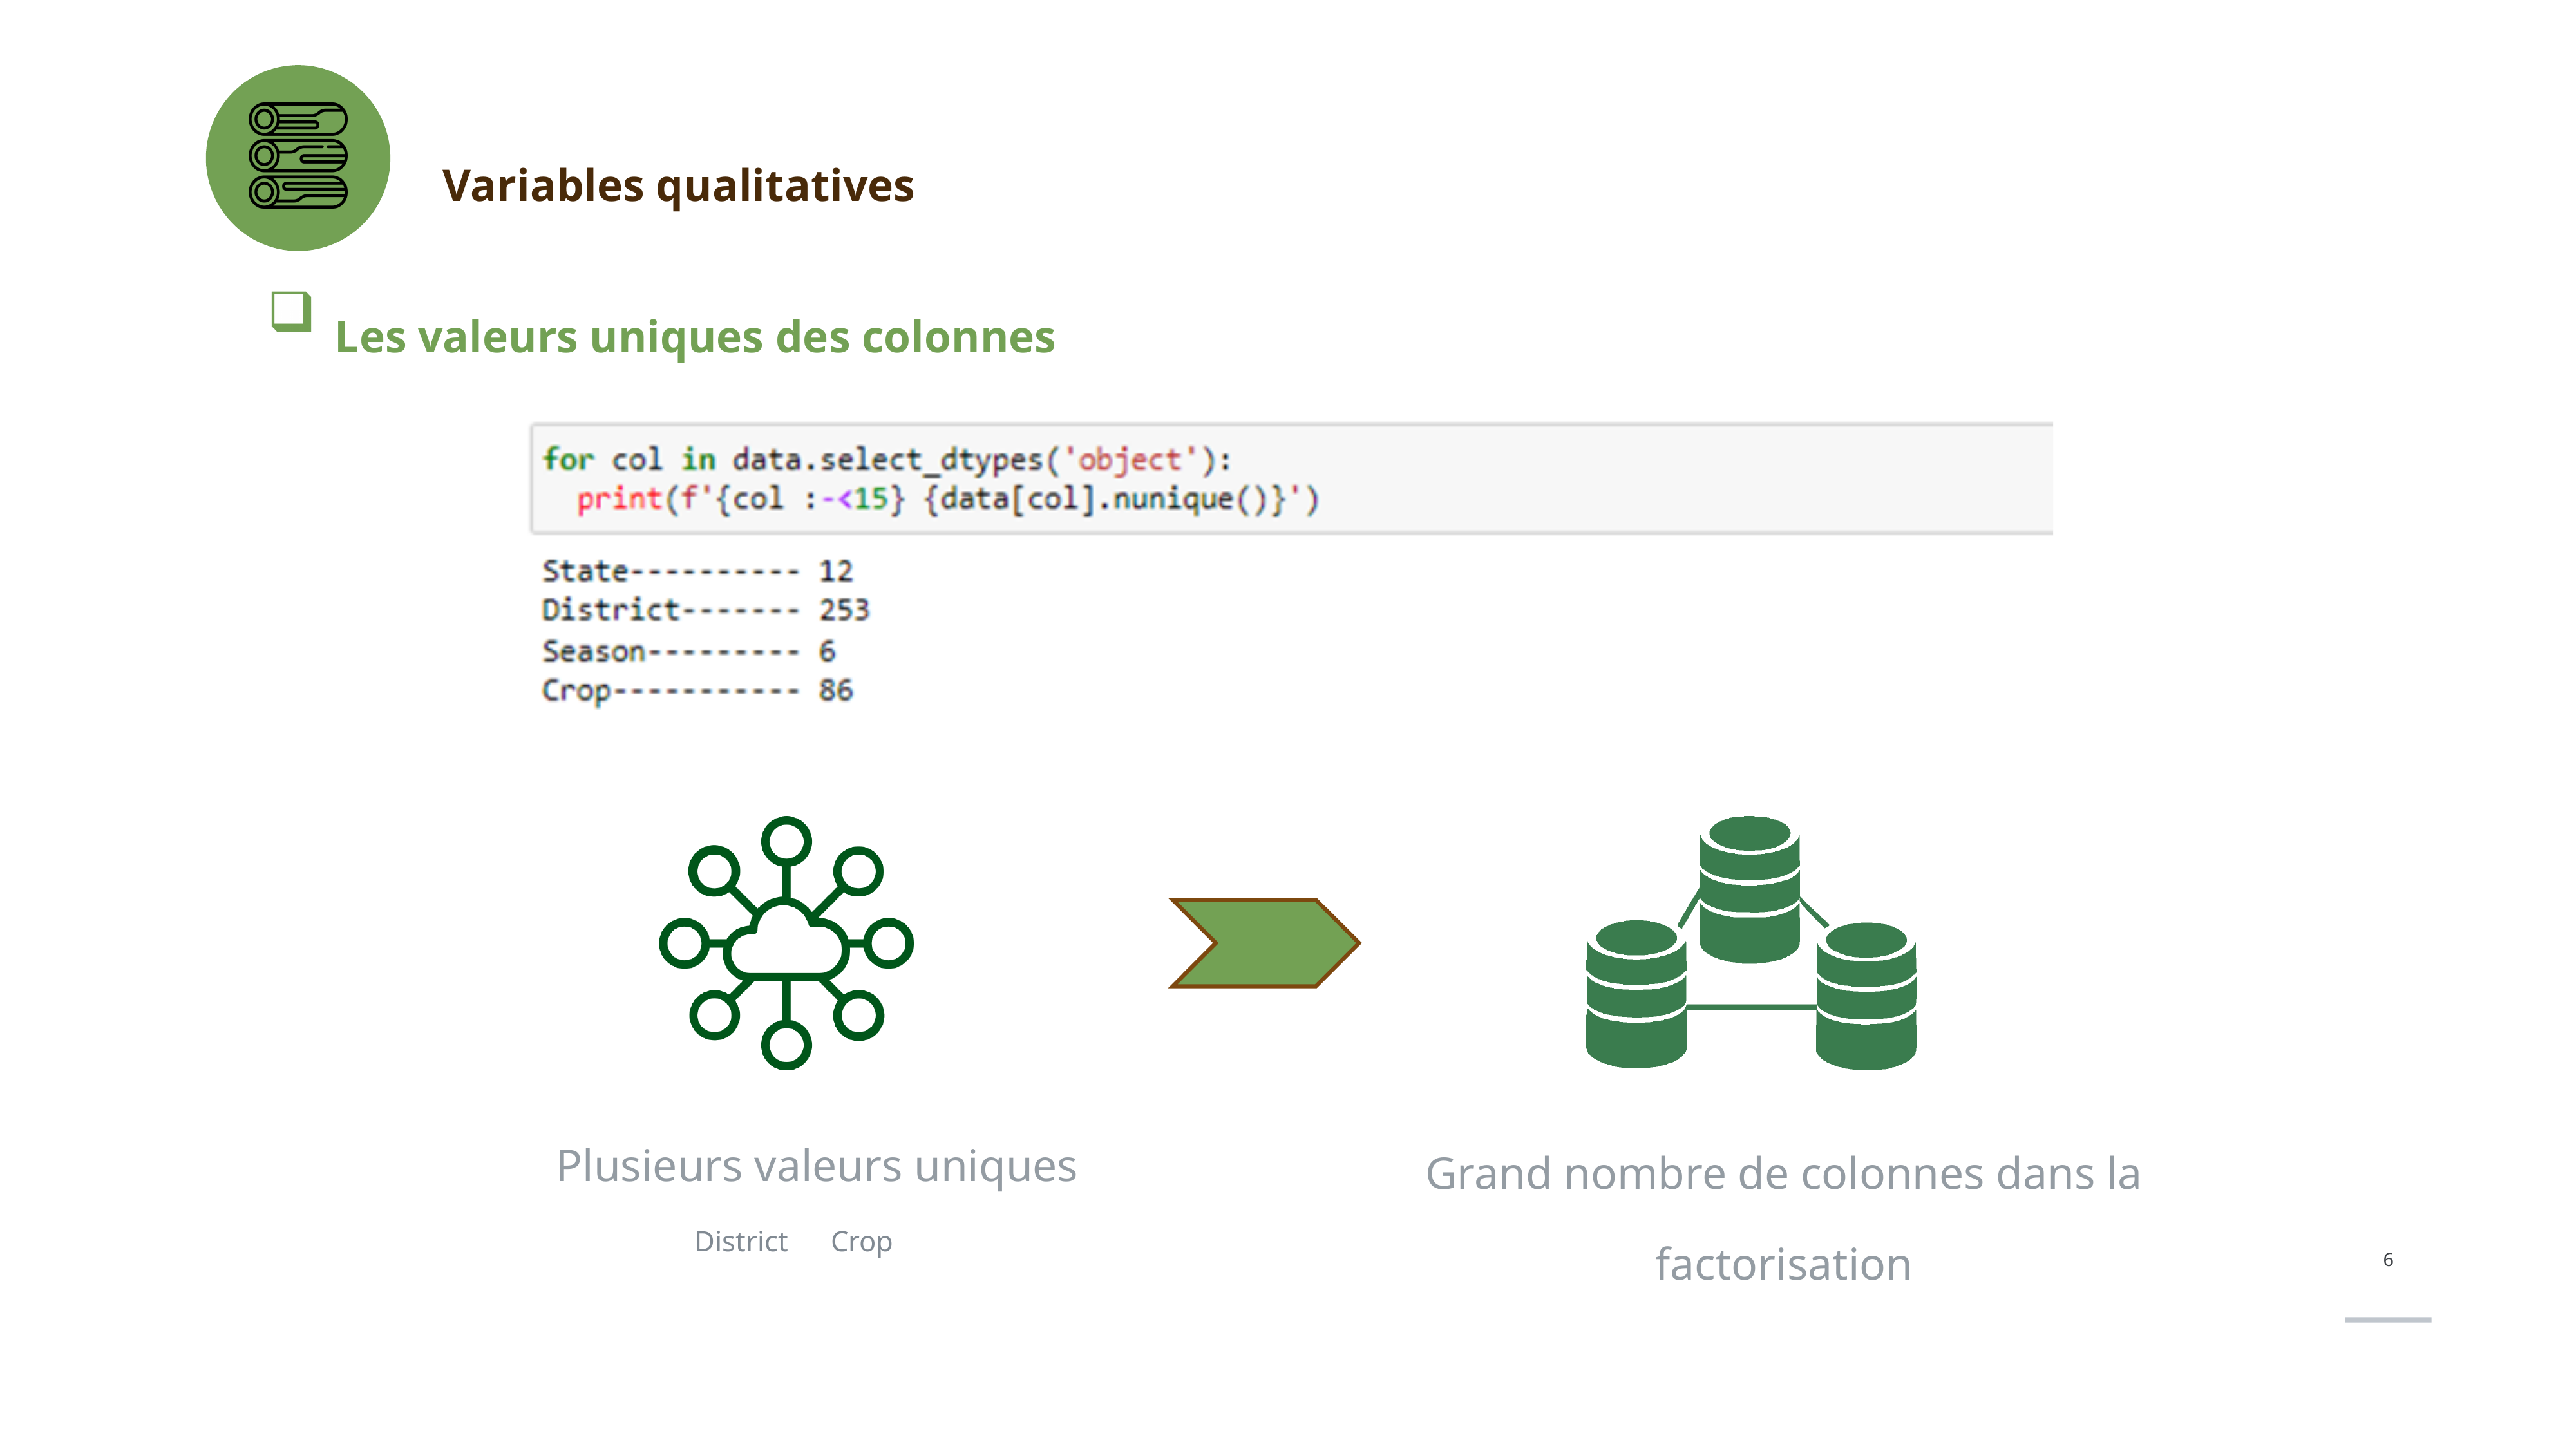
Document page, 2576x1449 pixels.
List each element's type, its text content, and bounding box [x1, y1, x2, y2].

picture [659, 816, 914, 1070]
text_box Plusieurs valeurs uniques [546, 1133, 1089, 1234]
picture [1586, 816, 1917, 1070]
text_box Variables qualitatives [433, 153, 937, 254]
text_box 6 [2340, 1242, 2438, 1293]
text_box [1171, 899, 1360, 987]
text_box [270, 290, 1212, 375]
text_box Grand nombre de colonnes dans la factorisation [1413, 1141, 2155, 1332]
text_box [205, 65, 391, 251]
picture [518, 413, 2054, 751]
text_box District Crop [648, 1234, 933, 1287]
